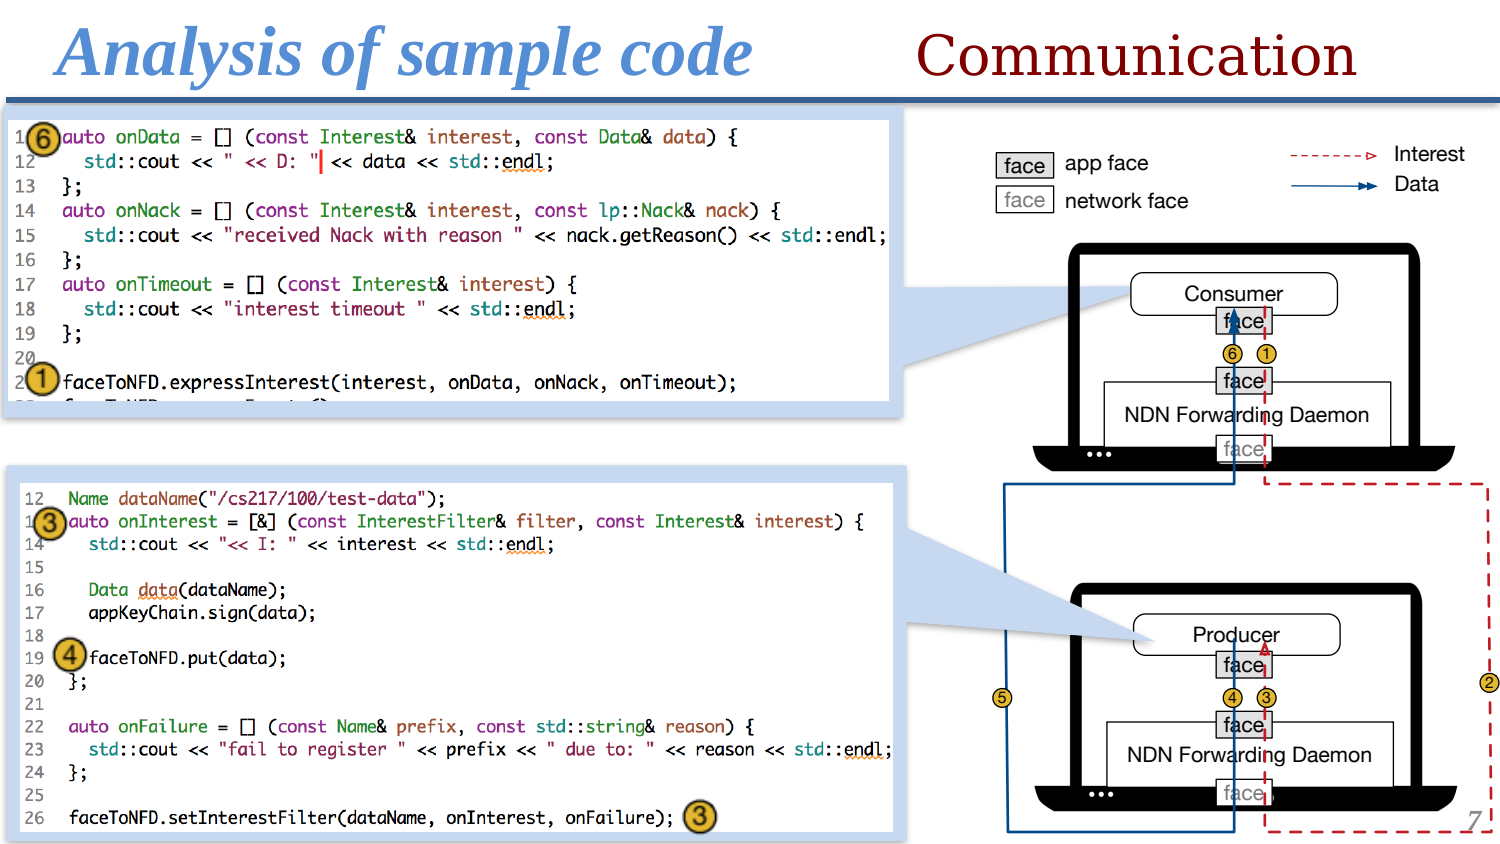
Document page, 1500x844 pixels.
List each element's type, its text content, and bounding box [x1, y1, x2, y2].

text_box [2, 104, 983, 419]
picture [8, 117, 889, 401]
list Communication [900, 12, 1412, 96]
picture [20, 483, 894, 836]
text_box [5, 464, 983, 842]
title Analysis of sample code [41, 0, 975, 106]
picture [988, 132, 1500, 842]
